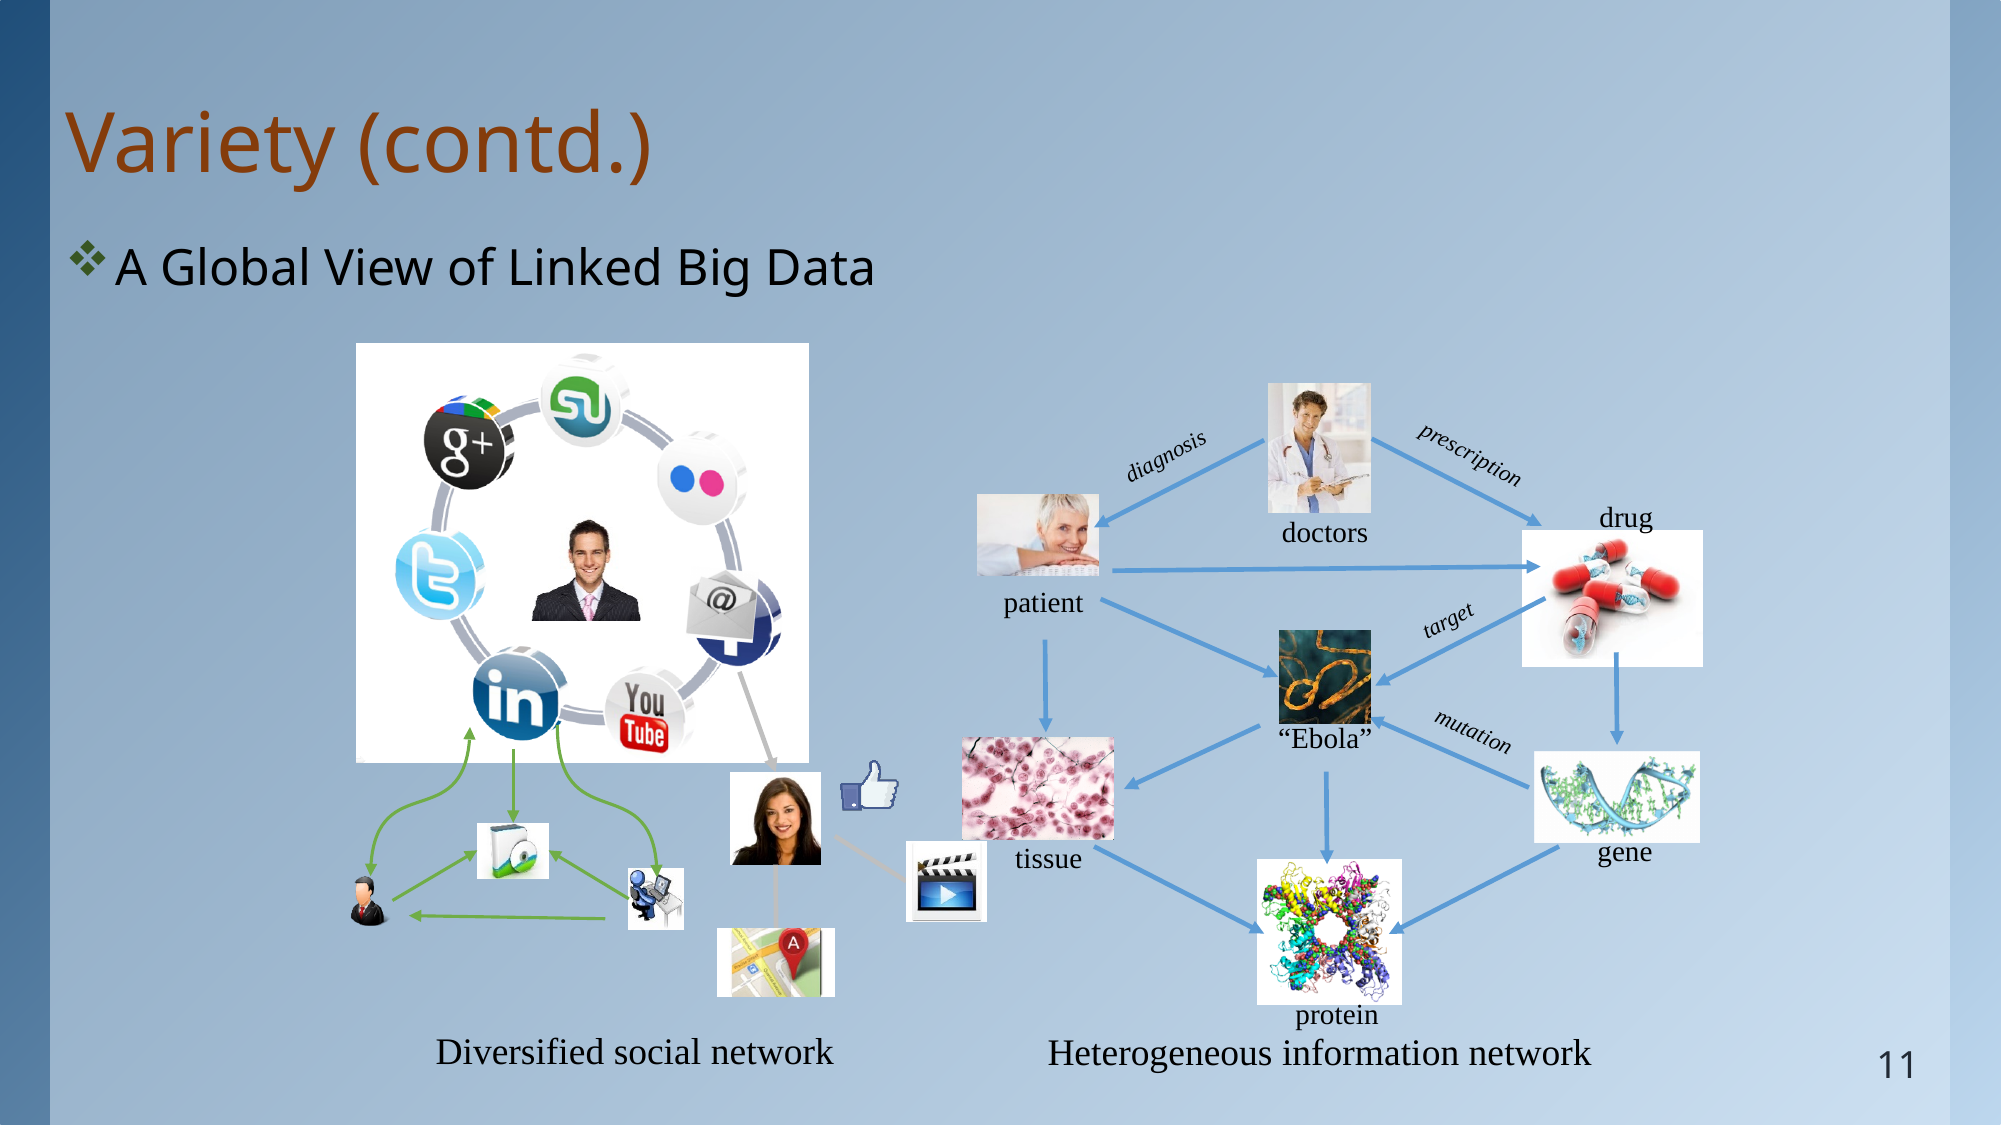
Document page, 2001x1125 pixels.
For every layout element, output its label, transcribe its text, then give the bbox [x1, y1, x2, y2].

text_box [348, 343, 1703, 1091]
slide_number 11 [1757, 1050, 1940, 1103]
title Variety (contd.) [45, 12, 1940, 200]
list A Global View of Linked Big Data [45, 224, 1940, 1025]
